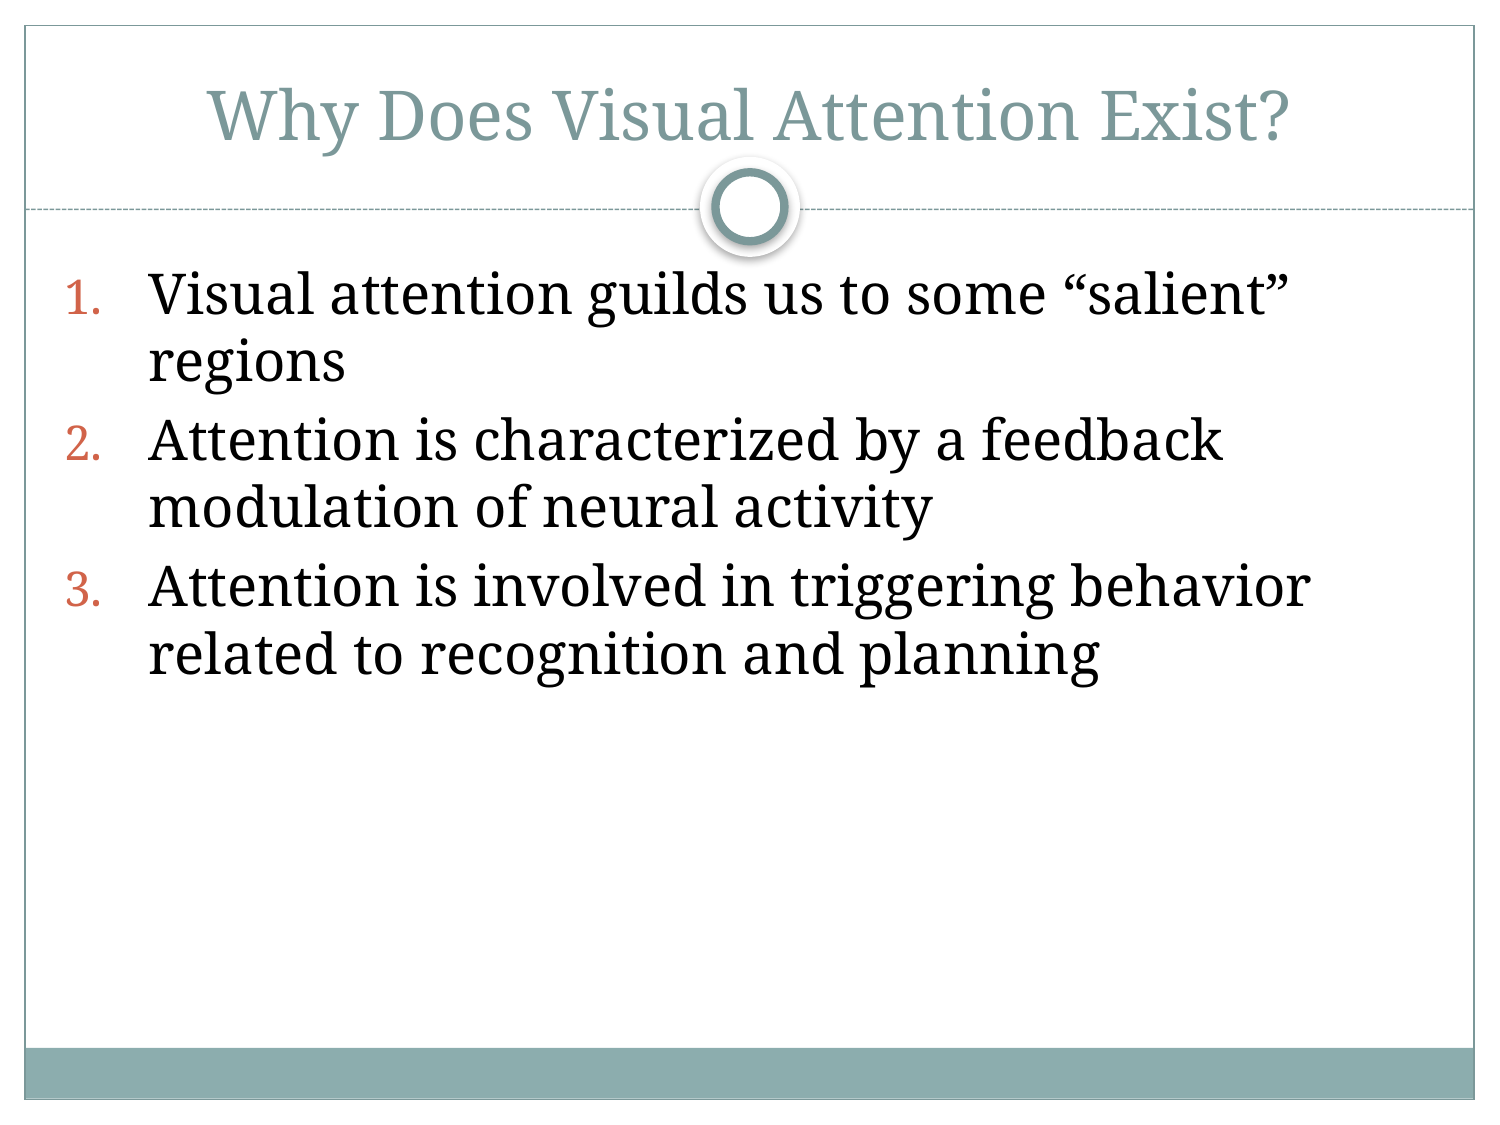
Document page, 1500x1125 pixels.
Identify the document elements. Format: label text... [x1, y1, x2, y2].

title Why Does Visual Attention Exist? [49, 37, 1450, 162]
list Visual attention guilds us to some “salient” regions Attention is characterized by a feedback modulation of neural activity Attention is involved in triggering behavior related to recognition and planning [49, 250, 1445, 1001]
